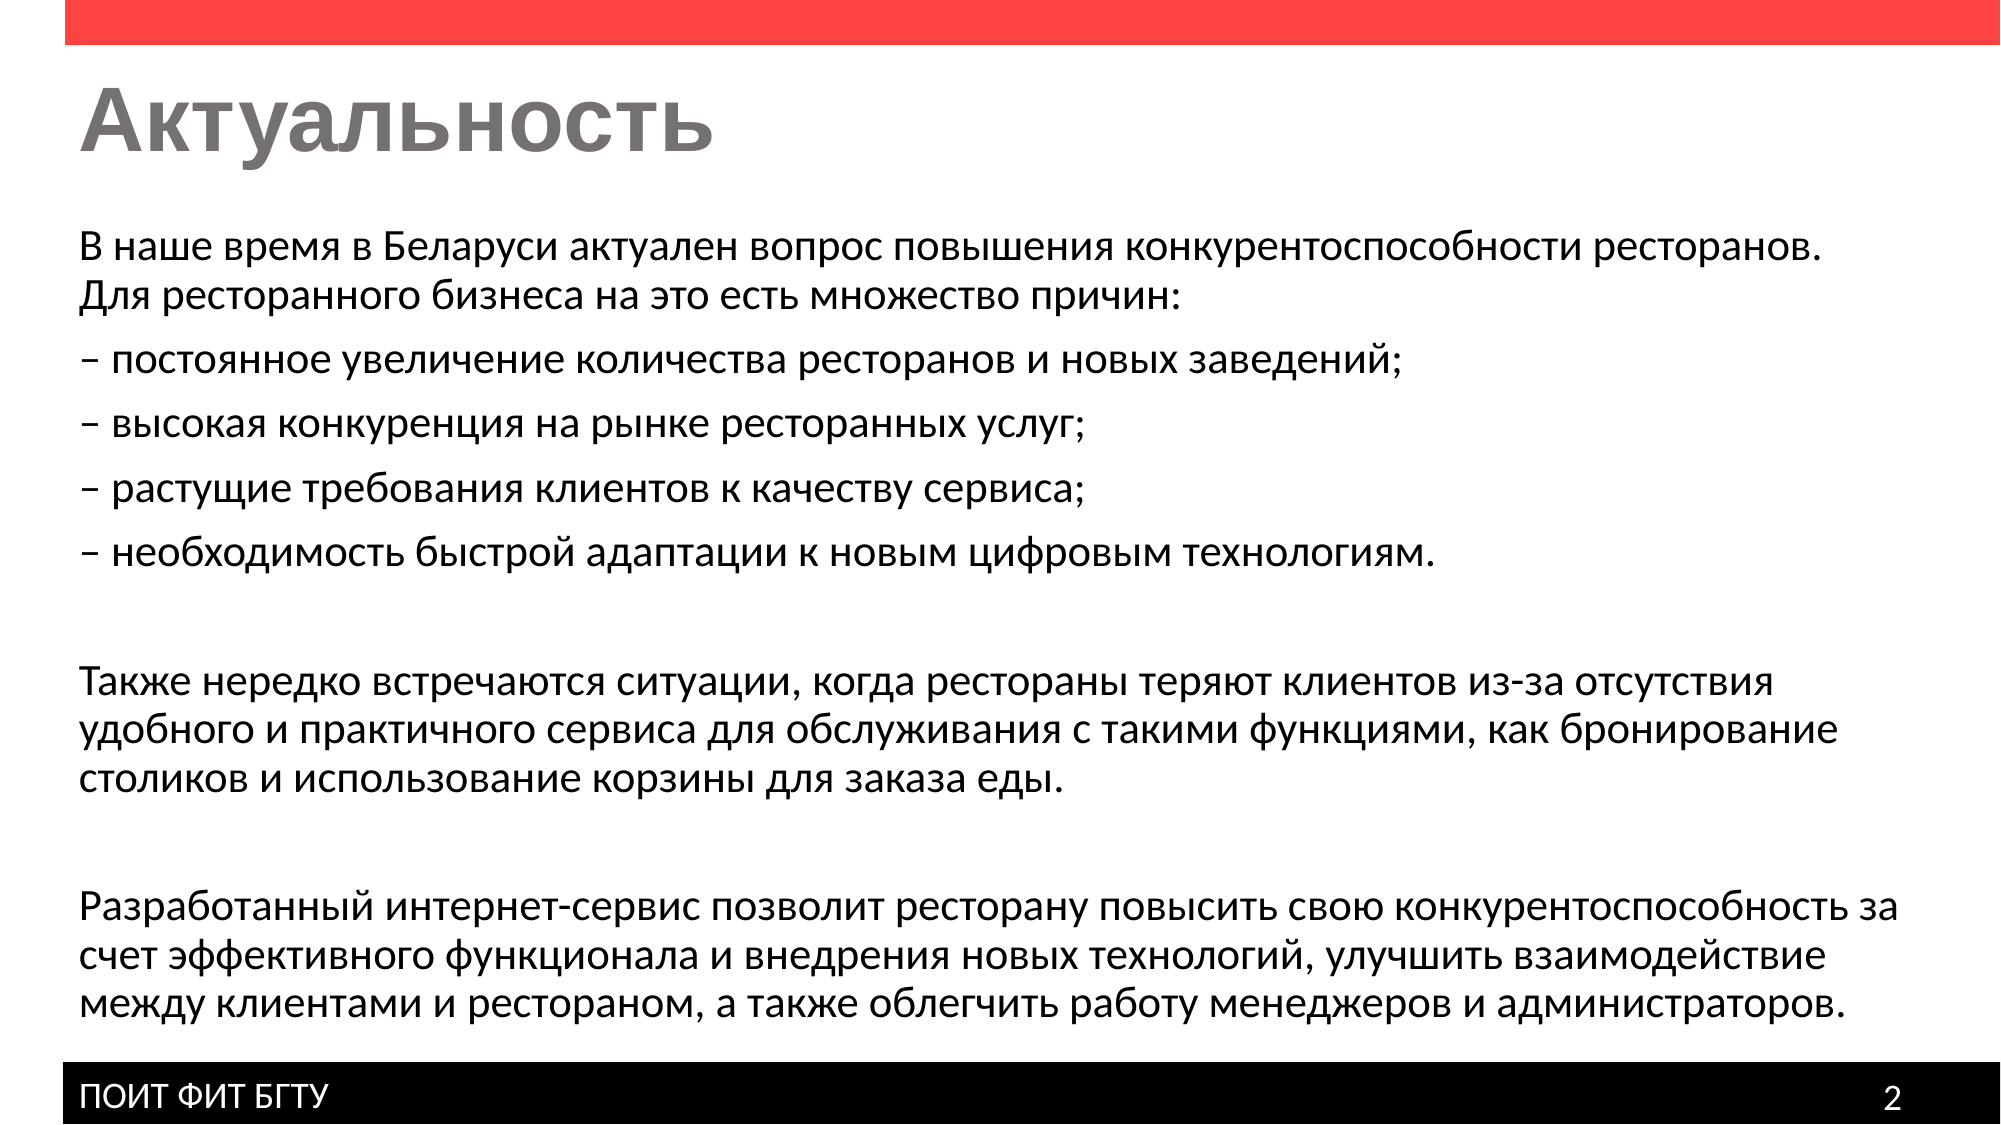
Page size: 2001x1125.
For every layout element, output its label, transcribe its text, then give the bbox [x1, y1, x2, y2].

text_box В наше время в Беларуси актуален вопрос повышения конкурентоспособности ресторанов. Для ресторанного бизнеса на это есть множество причин: – постоянное увеличение количества ресторанов и новых заведений; – высокая конкуренция на рынке ресторанных услуг; – растущие требования клиентов к качеству сервиса; – необходимость быстрой адаптации к новым цифровым технологиям. Также нередко встречаются ситуации, когда рестораны теряют клиентов из-за отсутствия удобного и практичного сервиса для обслуживания с такими функциями, как бронирование столиков и использование корзины для заказа еды. Разработанный интернет-сервис позволит ресторану повысить свою конкурентоспособность за счет эффективного функционала и внедрения новых технологий, улучшить взаимодействие между клиентами и рестораном, а также облегчить работу менеджеров и администраторов. [64, 214, 1917, 1061]
text_box Актуальность [64, 64, 1790, 214]
